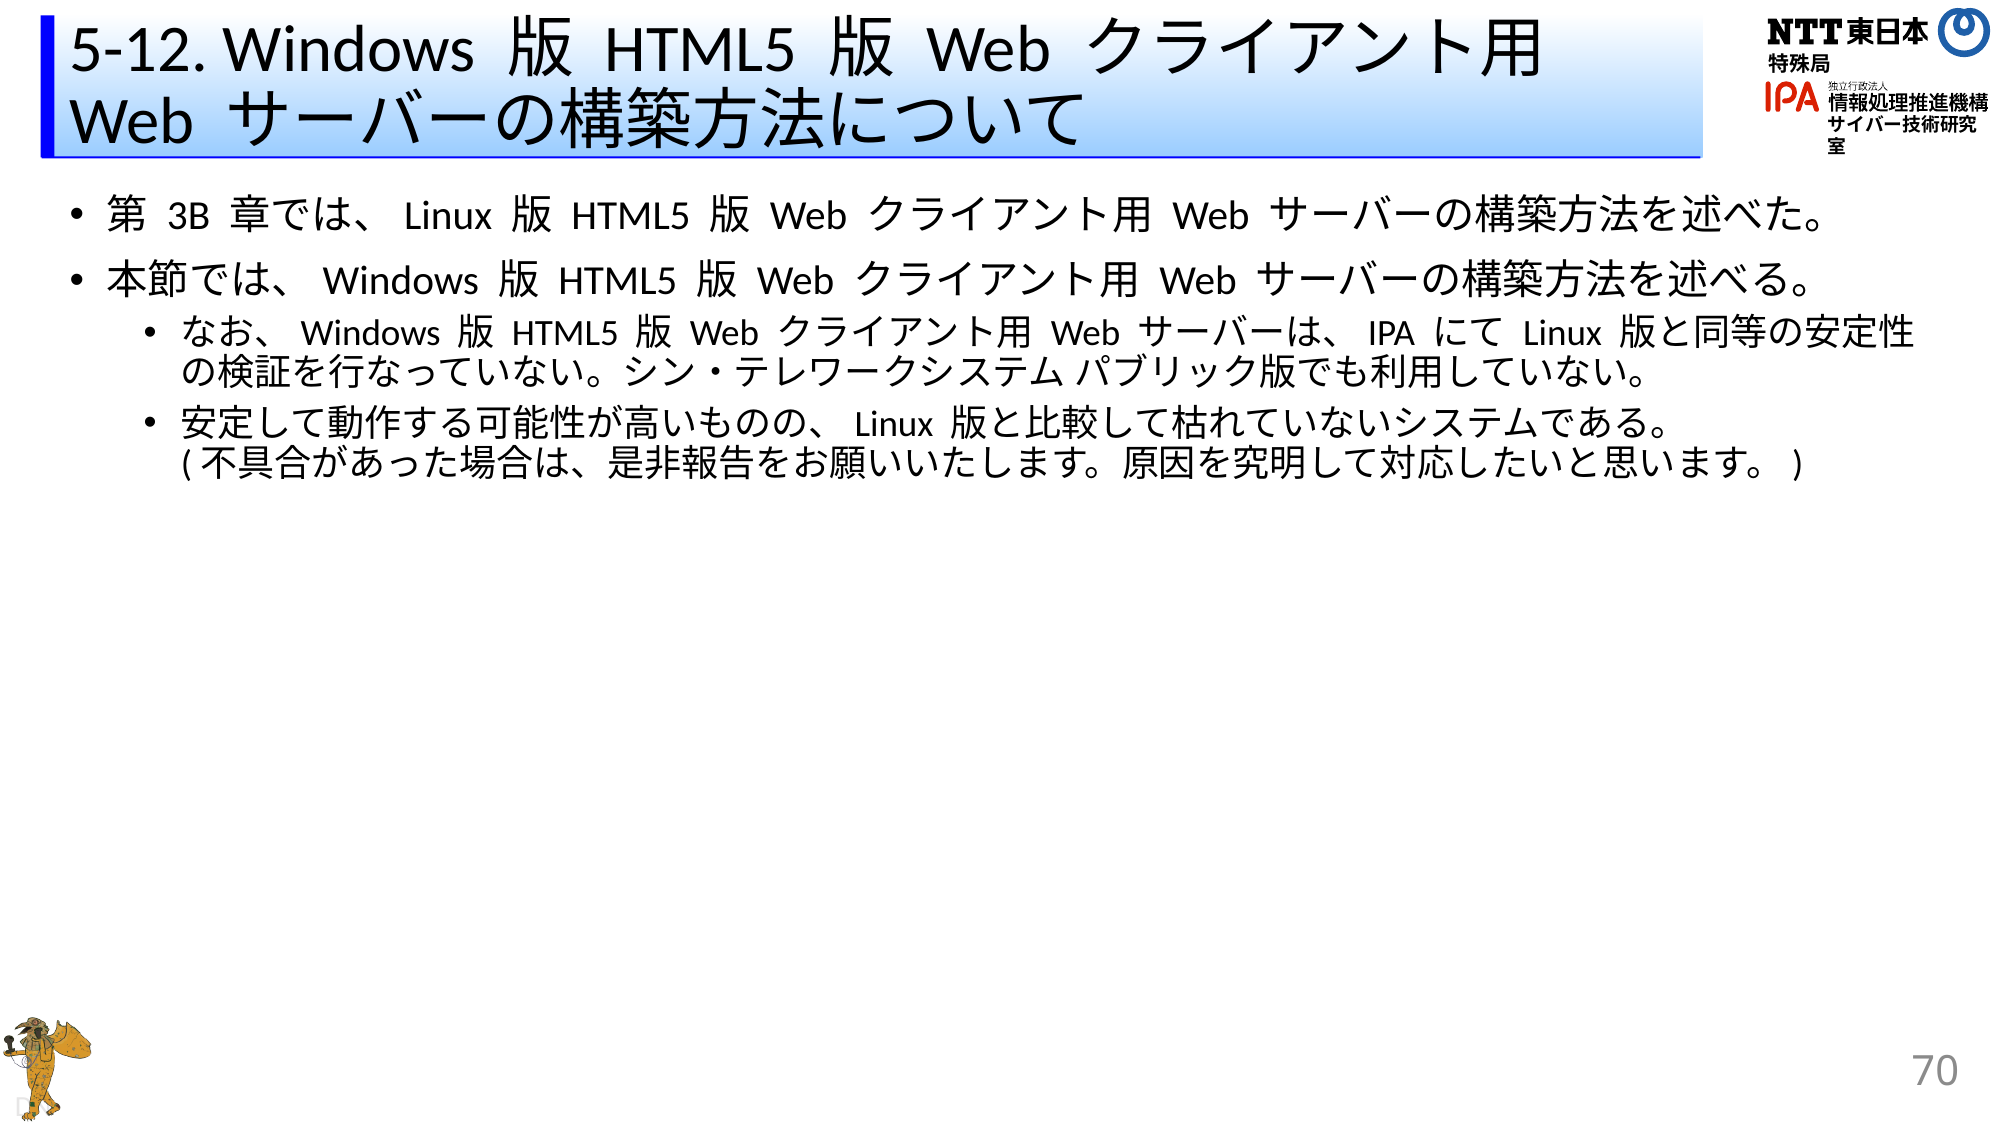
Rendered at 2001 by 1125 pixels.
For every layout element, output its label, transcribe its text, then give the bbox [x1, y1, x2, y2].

list 第 3B 章では、Linux 版 HTML5 版 Web クライアント用 Web サーバーの構築方法を述べた。 本節では、Windows 版 HTML5 版 Web クライアント用 Web サーバーの構築方法を述べる。 なお、Windows 版 HTML5 版 Web クライアント用 Web サーバーは、IPA にて Linux 版と同等の安定性の検証を行なっていない。シン・テレワークシステム パブリック版でも利用していない。 安定して動作する可能性が高いものの、Linux 版と比較して枯れていないシステムである。 (不具合があった場合は、是非報告をお願いいたします。原因を究明して対応したいと思います。) [54, 186, 1949, 495]
title 5-12. Windows 版 HTML5 版 Web クライアント用 Web サーバーの構築方法について [54, 30, 1703, 143]
text_box [607, 143, 618, 148]
text_box [725, 143, 742, 148]
slide_number 70 [1412, 1042, 1975, 1103]
